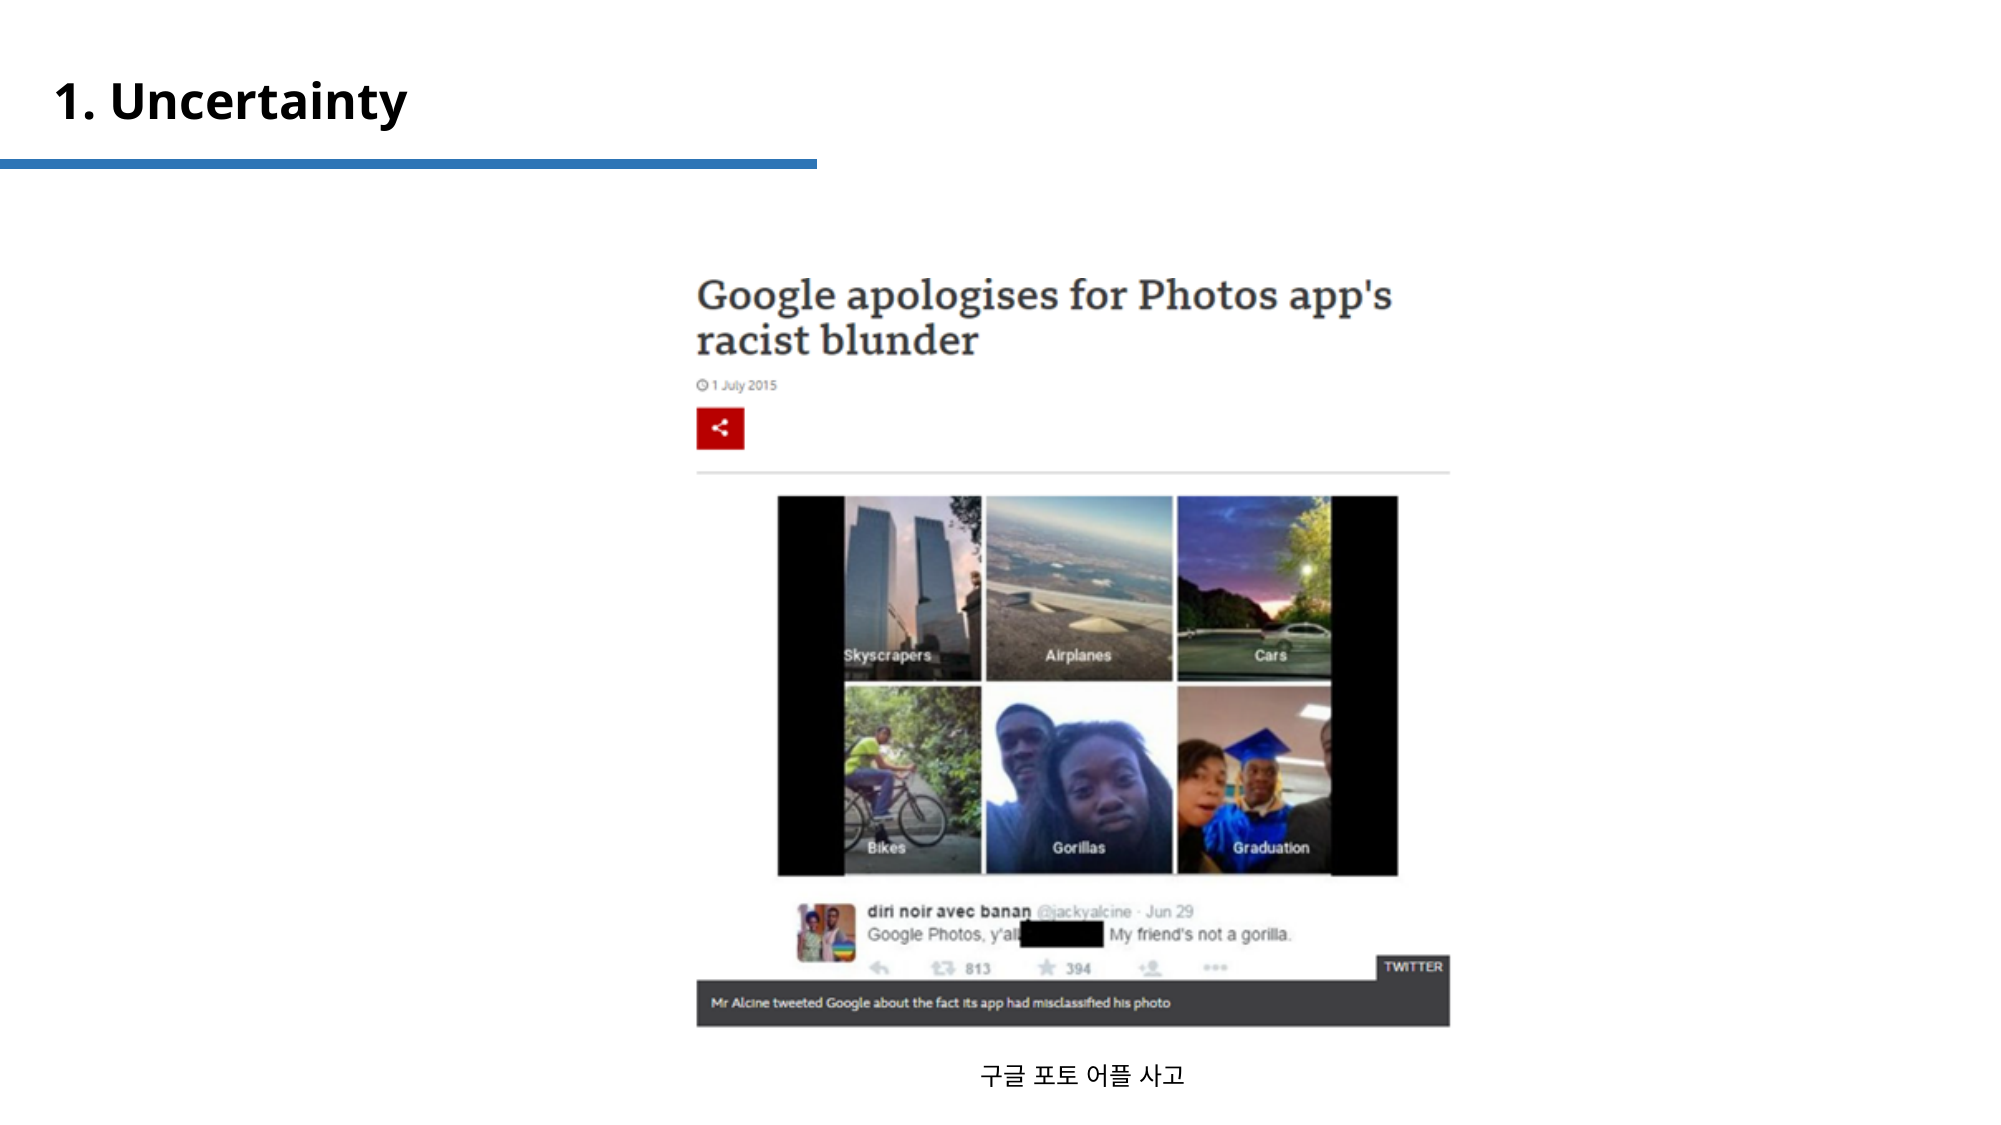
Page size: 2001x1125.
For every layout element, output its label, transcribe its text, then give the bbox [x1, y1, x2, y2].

picture [687, 278, 1457, 1036]
text_box 1. Uncertainty [38, 61, 423, 137]
text_box 구글 포토 어플 사고 [965, 1052, 1201, 1098]
